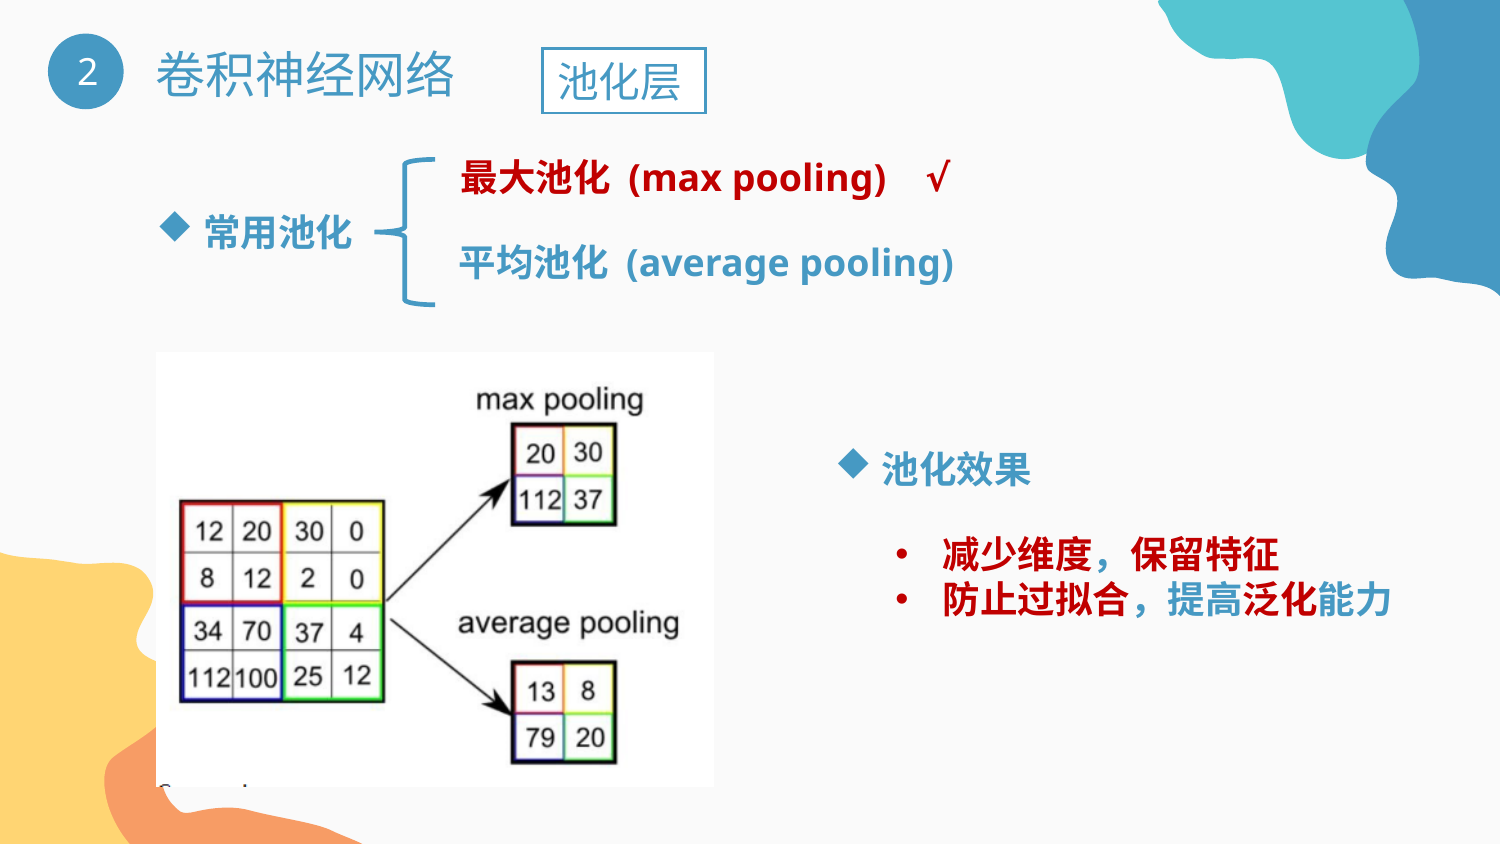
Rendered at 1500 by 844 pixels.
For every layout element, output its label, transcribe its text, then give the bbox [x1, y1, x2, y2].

text_box 池化效果 [820, 438, 1047, 499]
text_box 平均池化 (average pooling) [443, 232, 970, 292]
text_box [374, 158, 436, 306]
text_box [46, 32, 111, 111]
text_box 池化层 [541, 47, 707, 114]
picture [156, 352, 714, 787]
text_box 2 [62, 40, 141, 101]
text_box 最大池化 (max pooling) √ [446, 146, 966, 207]
text_box 常用池化 [141, 201, 369, 262]
text_box 减少维度，保留特征 防止过拟合，提高泛化能力 [880, 523, 1408, 629]
text_box 卷积神经网络 [140, 36, 509, 111]
